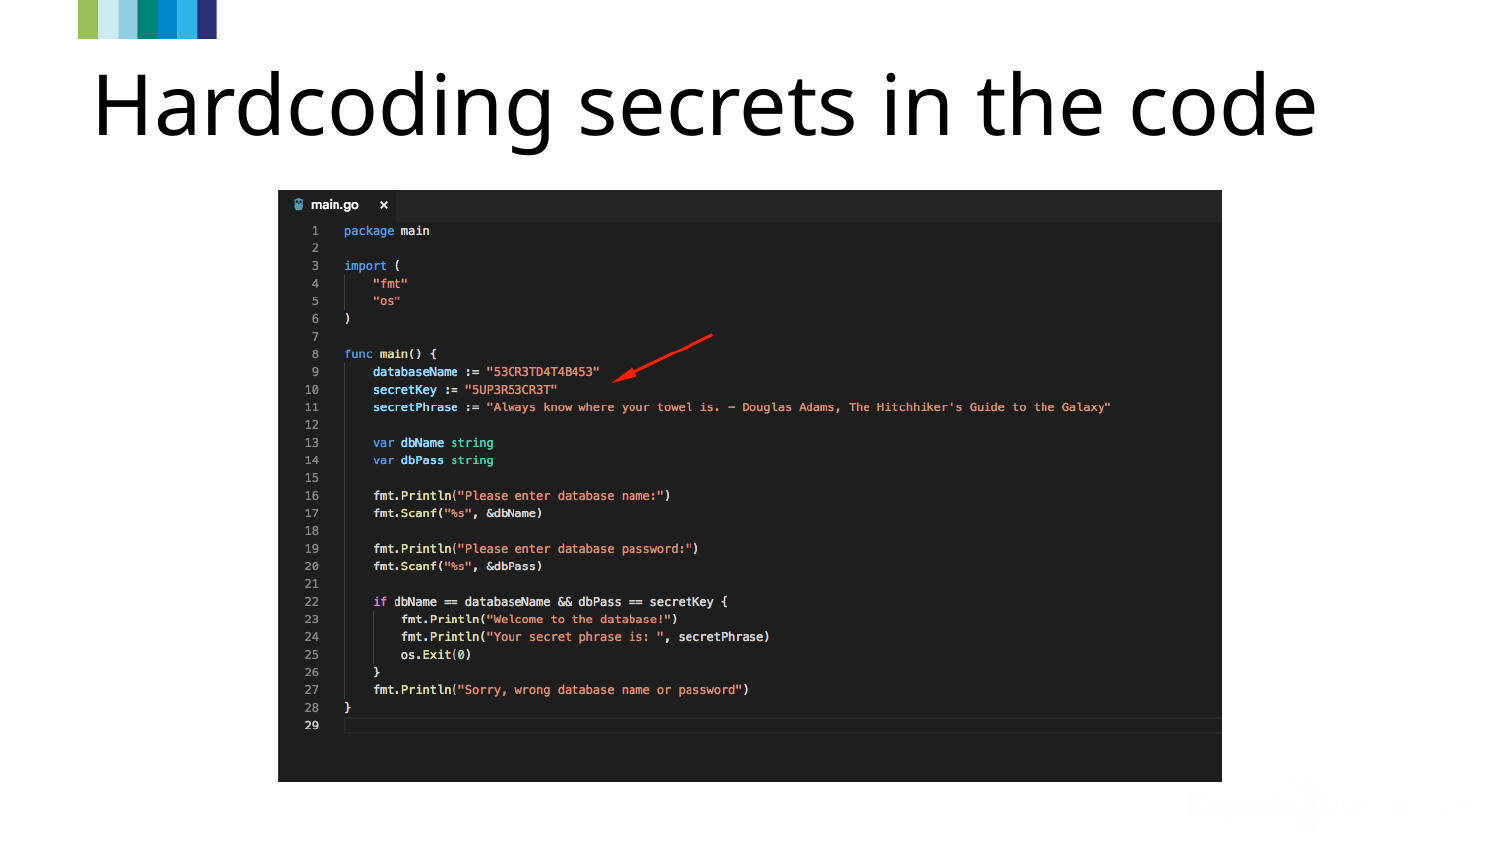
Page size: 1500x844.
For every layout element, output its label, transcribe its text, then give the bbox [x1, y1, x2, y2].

picture [0, 0, 1500, 844]
title Hardcoding secrets in the code [76, 43, 1424, 185]
